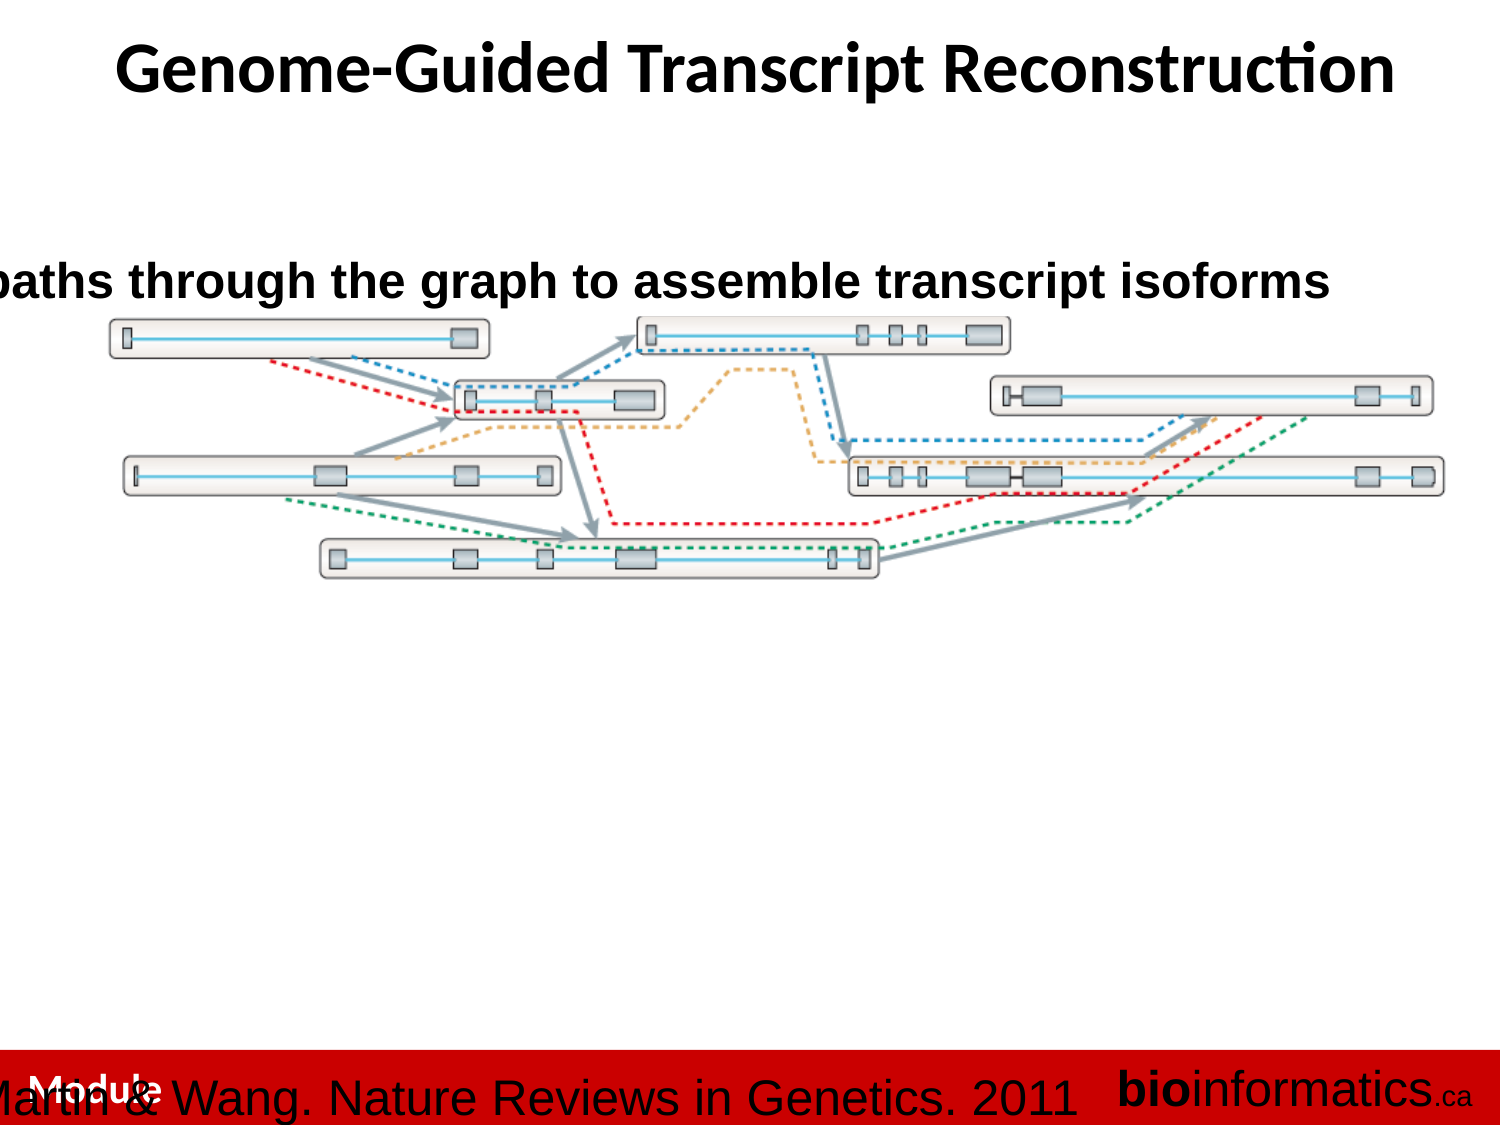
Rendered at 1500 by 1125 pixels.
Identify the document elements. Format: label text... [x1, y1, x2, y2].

title Genome-Guided Transcript Reconstruction [81, 0, 1432, 158]
picture [0, 239, 1500, 604]
text_box From Martin & Wang. Nature Reviews in Genetics. 2011 [0, 1057, 1095, 1125]
